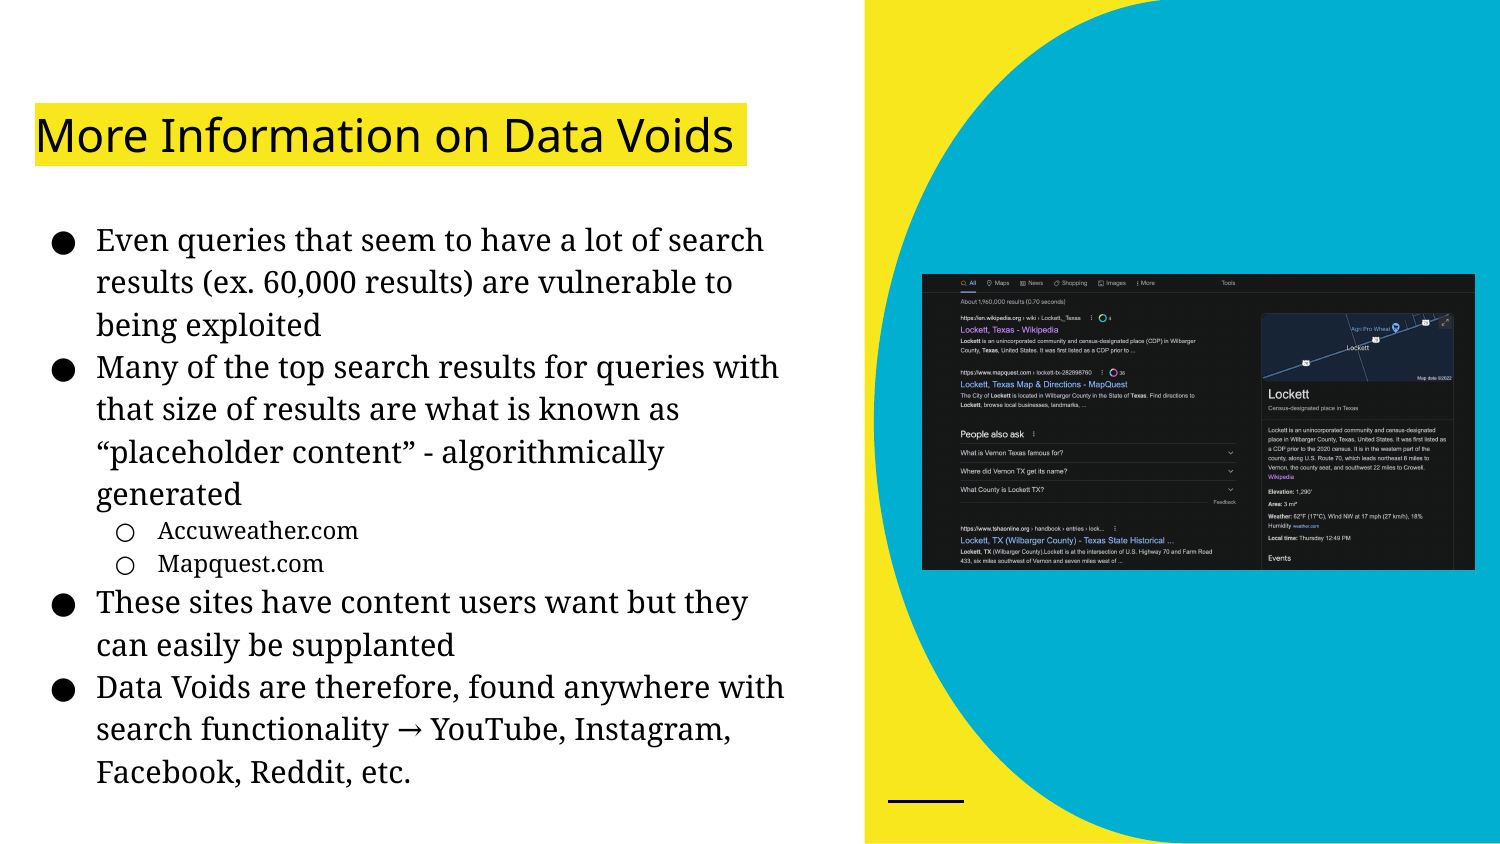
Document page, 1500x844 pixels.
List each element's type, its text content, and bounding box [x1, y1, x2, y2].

title More Information on Data Voids [19, 64, 824, 177]
picture [921, 273, 1476, 570]
list Even queries that seem to have a lot of search results (ex. 60,000 results) are vulnerable to being exploited Many of the top search results for queries with that size of results are what is known as “placeholder content” - algorithmically generated Accuweather.com Mapquest.com These sites have content users want but they can easily be supplanted Data Voids are therefore, found anywhere with search functionality → YouTube, Instagram, Facebook, Reddit, etc. [19, 197, 824, 808]
